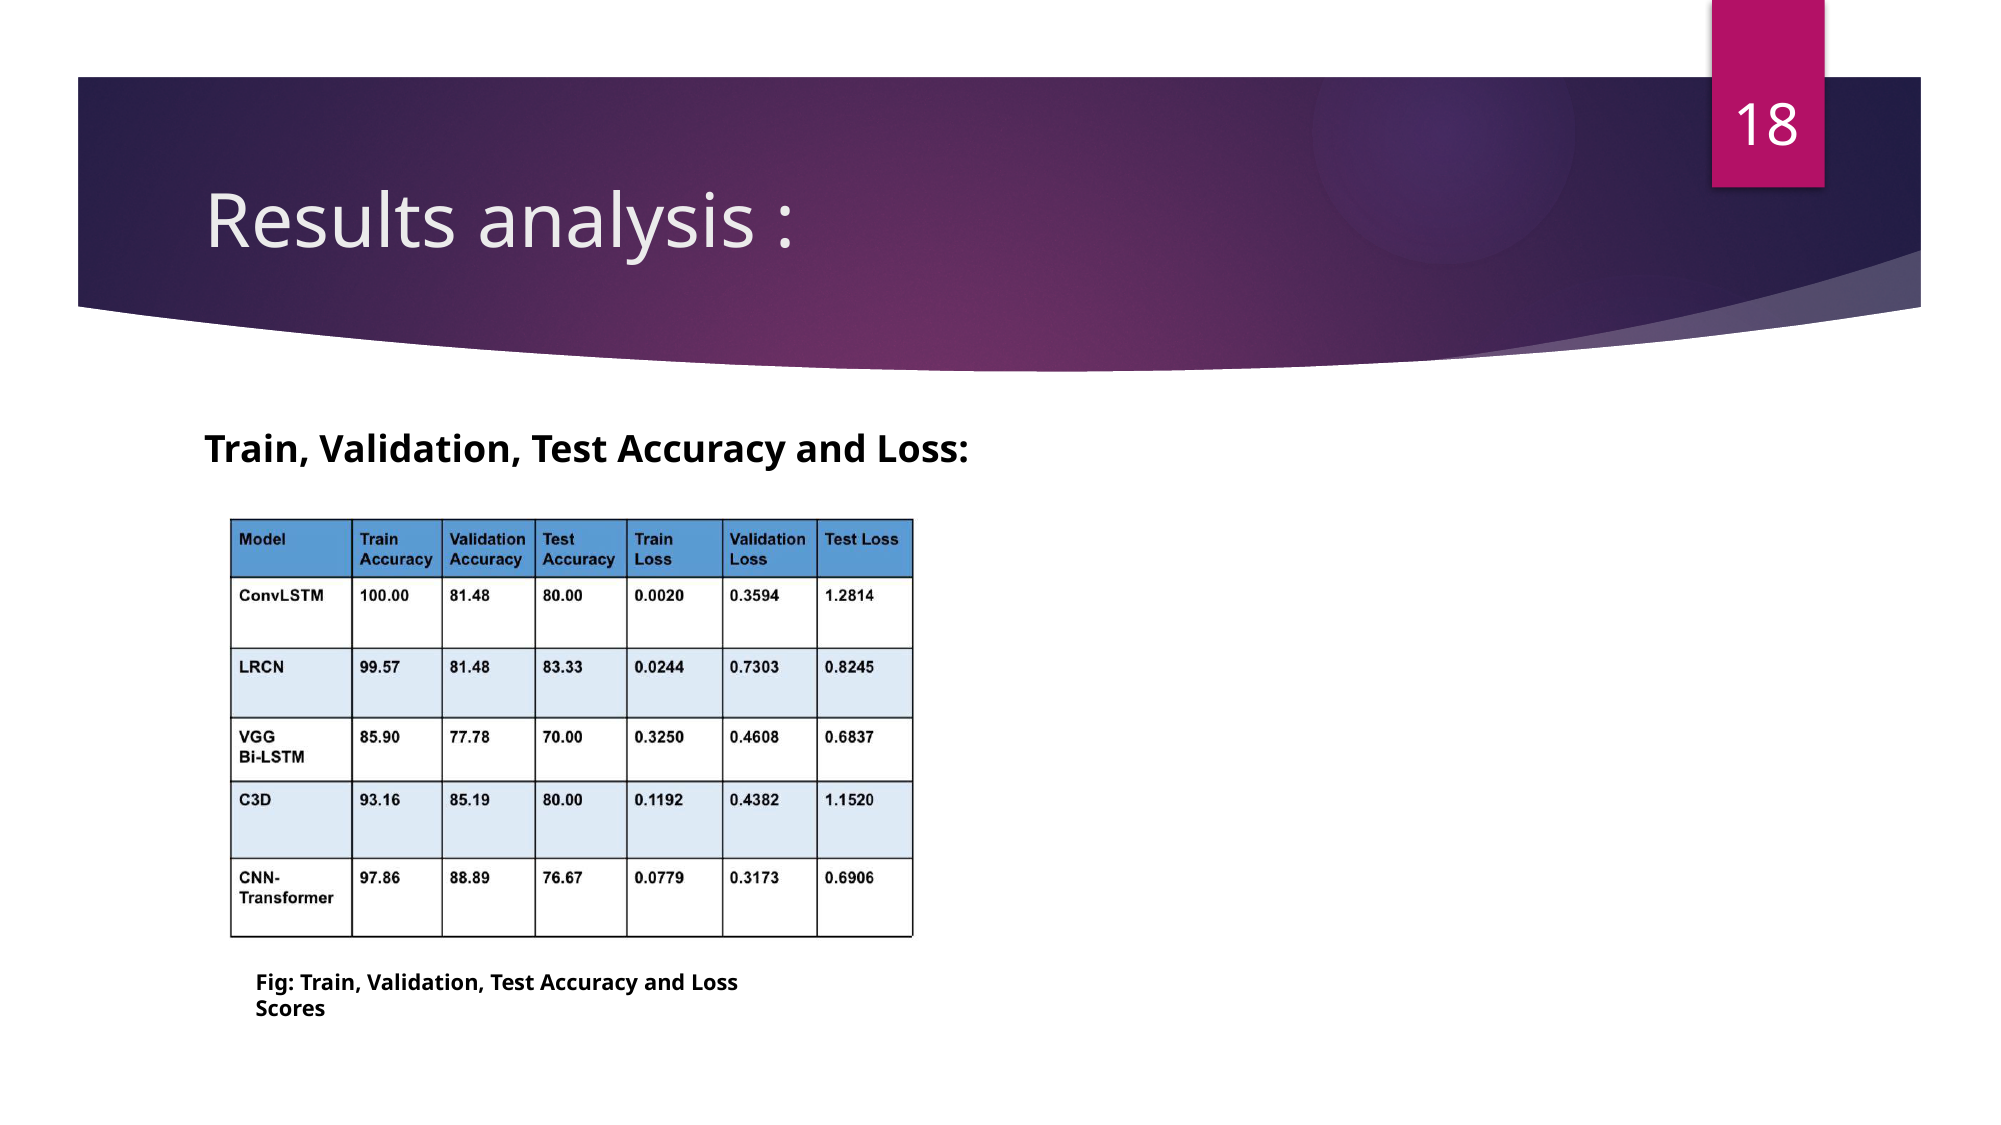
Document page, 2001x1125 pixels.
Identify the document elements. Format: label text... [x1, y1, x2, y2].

text_box Train, Validation, Test Accuracy and Loss: [189, 417, 1002, 478]
title Results analysis : [189, 159, 1627, 276]
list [217, 506, 925, 957]
text_box Fig: Train, Validation, Test Accuracy and Loss Scores [240, 968, 825, 1029]
slide_number 18 [1698, 48, 1836, 175]
